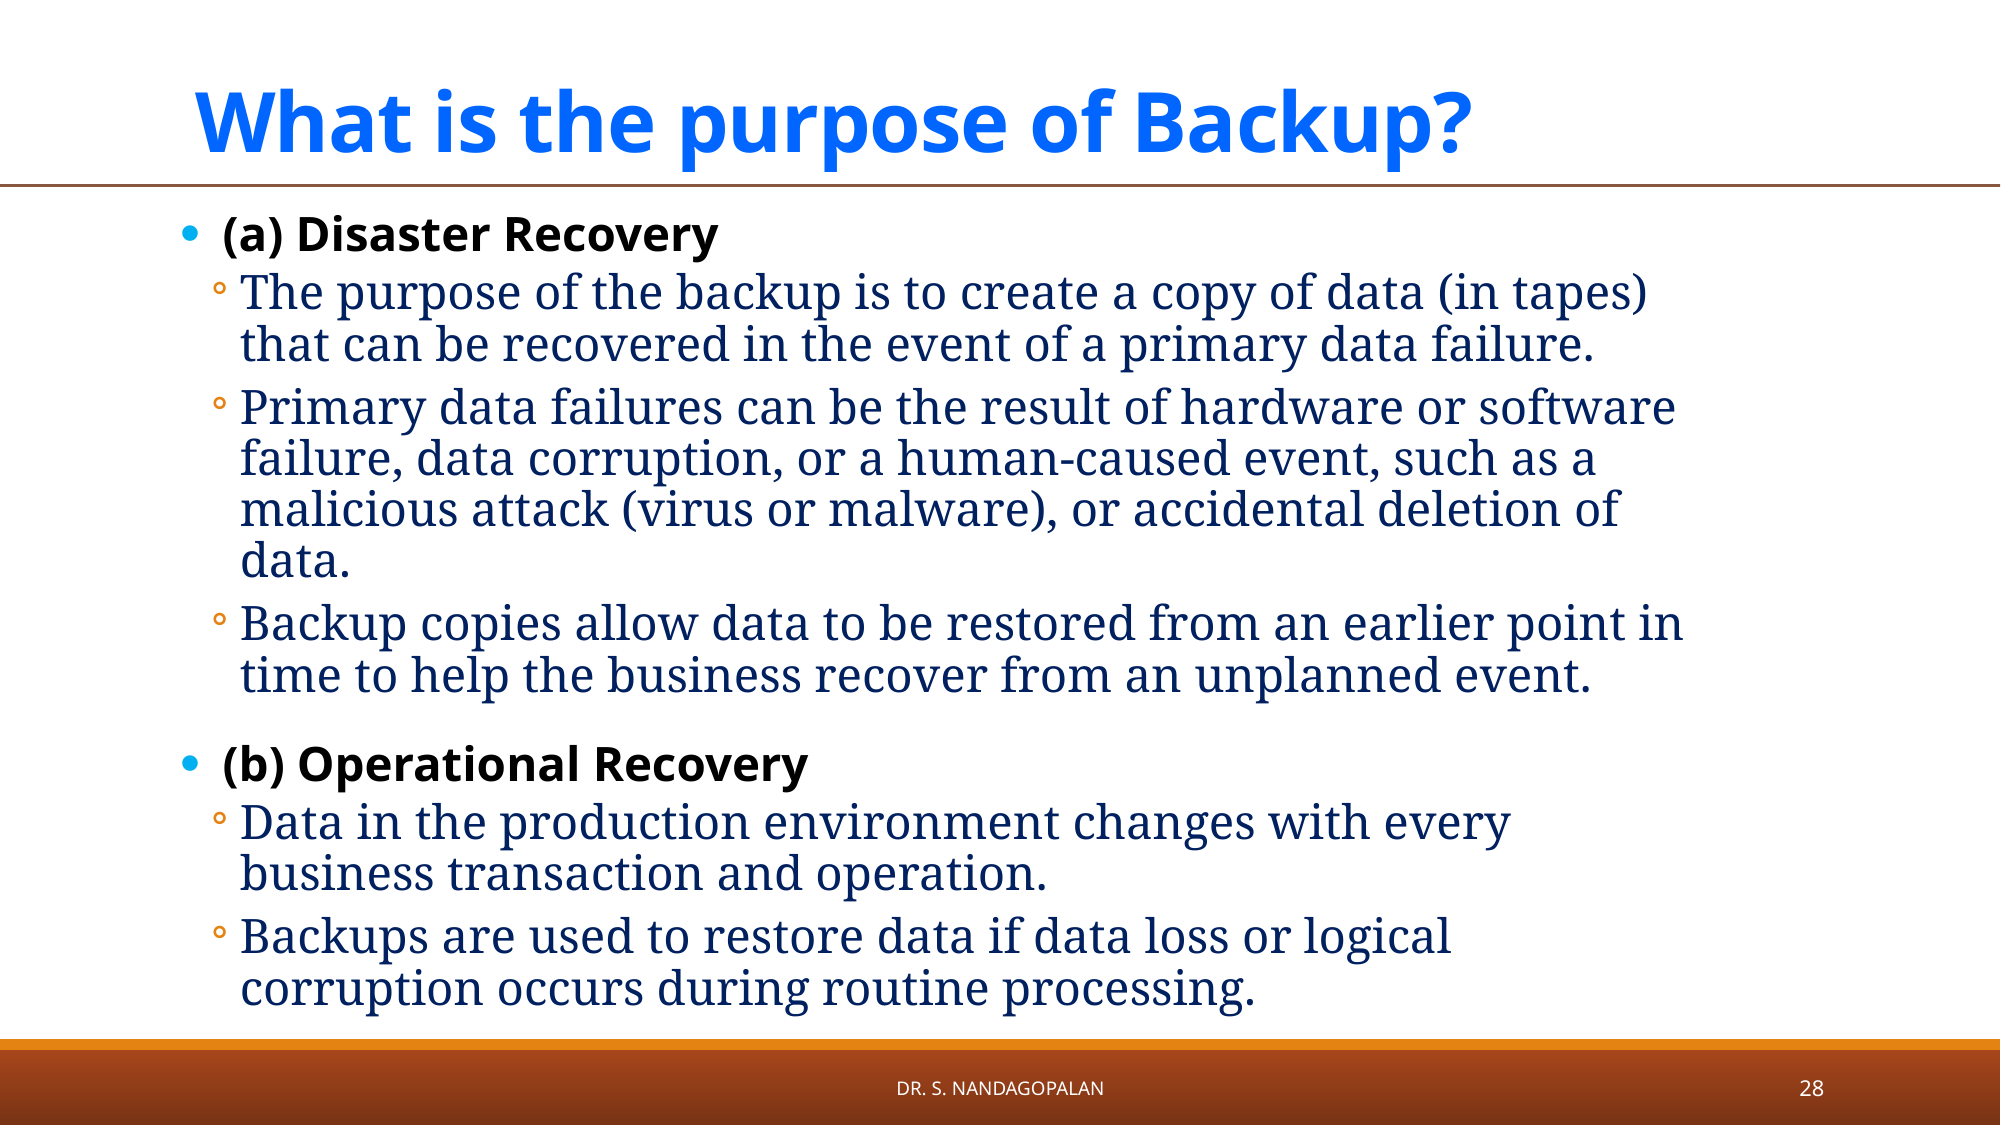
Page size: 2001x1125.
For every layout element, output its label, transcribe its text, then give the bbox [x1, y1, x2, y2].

list (a) Disaster Recovery The purpose of the backup is to create a copy of data (in tapes) that can be recovered in the event of a primary data failure. Primary data failures can be the result of hardware or software failure, data corruption, or a human-caused event, such as a malicious attack (virus or malware), or accidental deletion of data. Backup copies allow data to be restored from an earlier point in time to help the business recover from an unplanned event. (b) Operational Recovery Data in the production environment changes with every business transaction and operation. Backups are used to restore data if data loss or logical corruption occurs during routine processing. [180, 196, 1691, 1026]
title What is the purpose of Backup? [180, 47, 1691, 178]
slide_number 28 [1624, 1059, 1840, 1120]
footer Dr. S. Nandagopalan [604, 1059, 1396, 1120]
